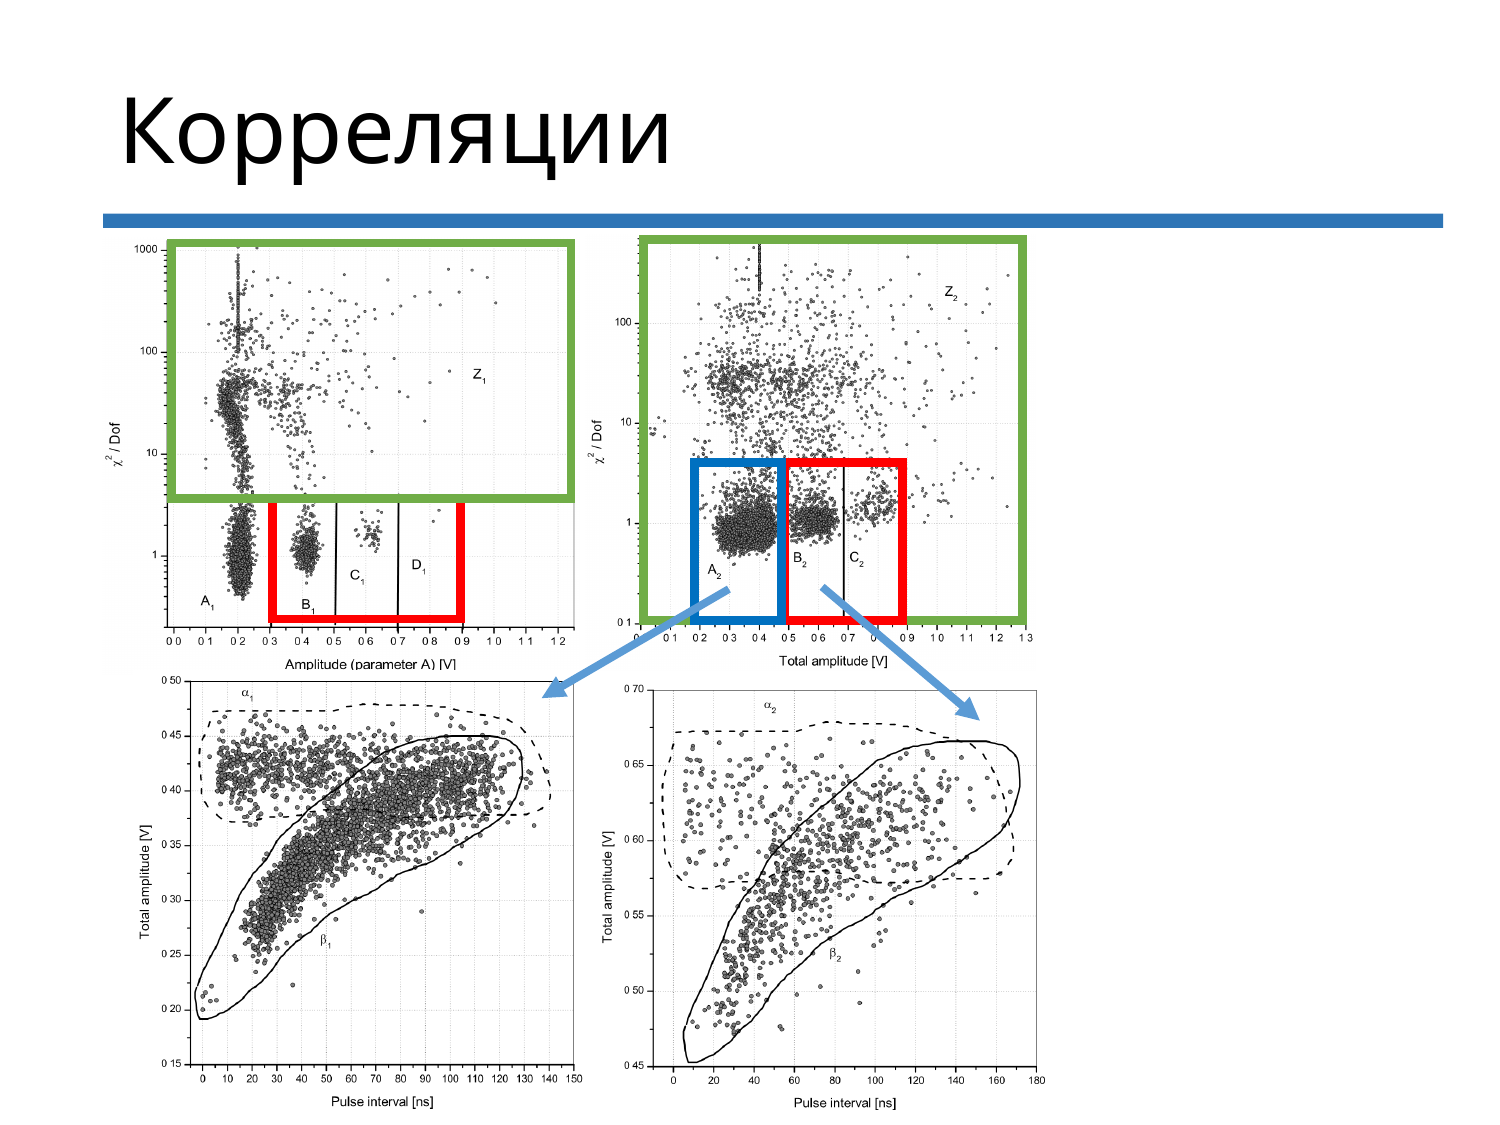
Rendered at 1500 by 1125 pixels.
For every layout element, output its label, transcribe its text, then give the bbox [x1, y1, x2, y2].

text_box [541, 589, 729, 699]
picture [133, 670, 586, 1114]
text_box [102, 238, 580, 675]
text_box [585, 234, 1036, 671]
picture [596, 681, 1049, 1114]
title Корреляции [103, 59, 1397, 208]
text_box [822, 586, 980, 721]
